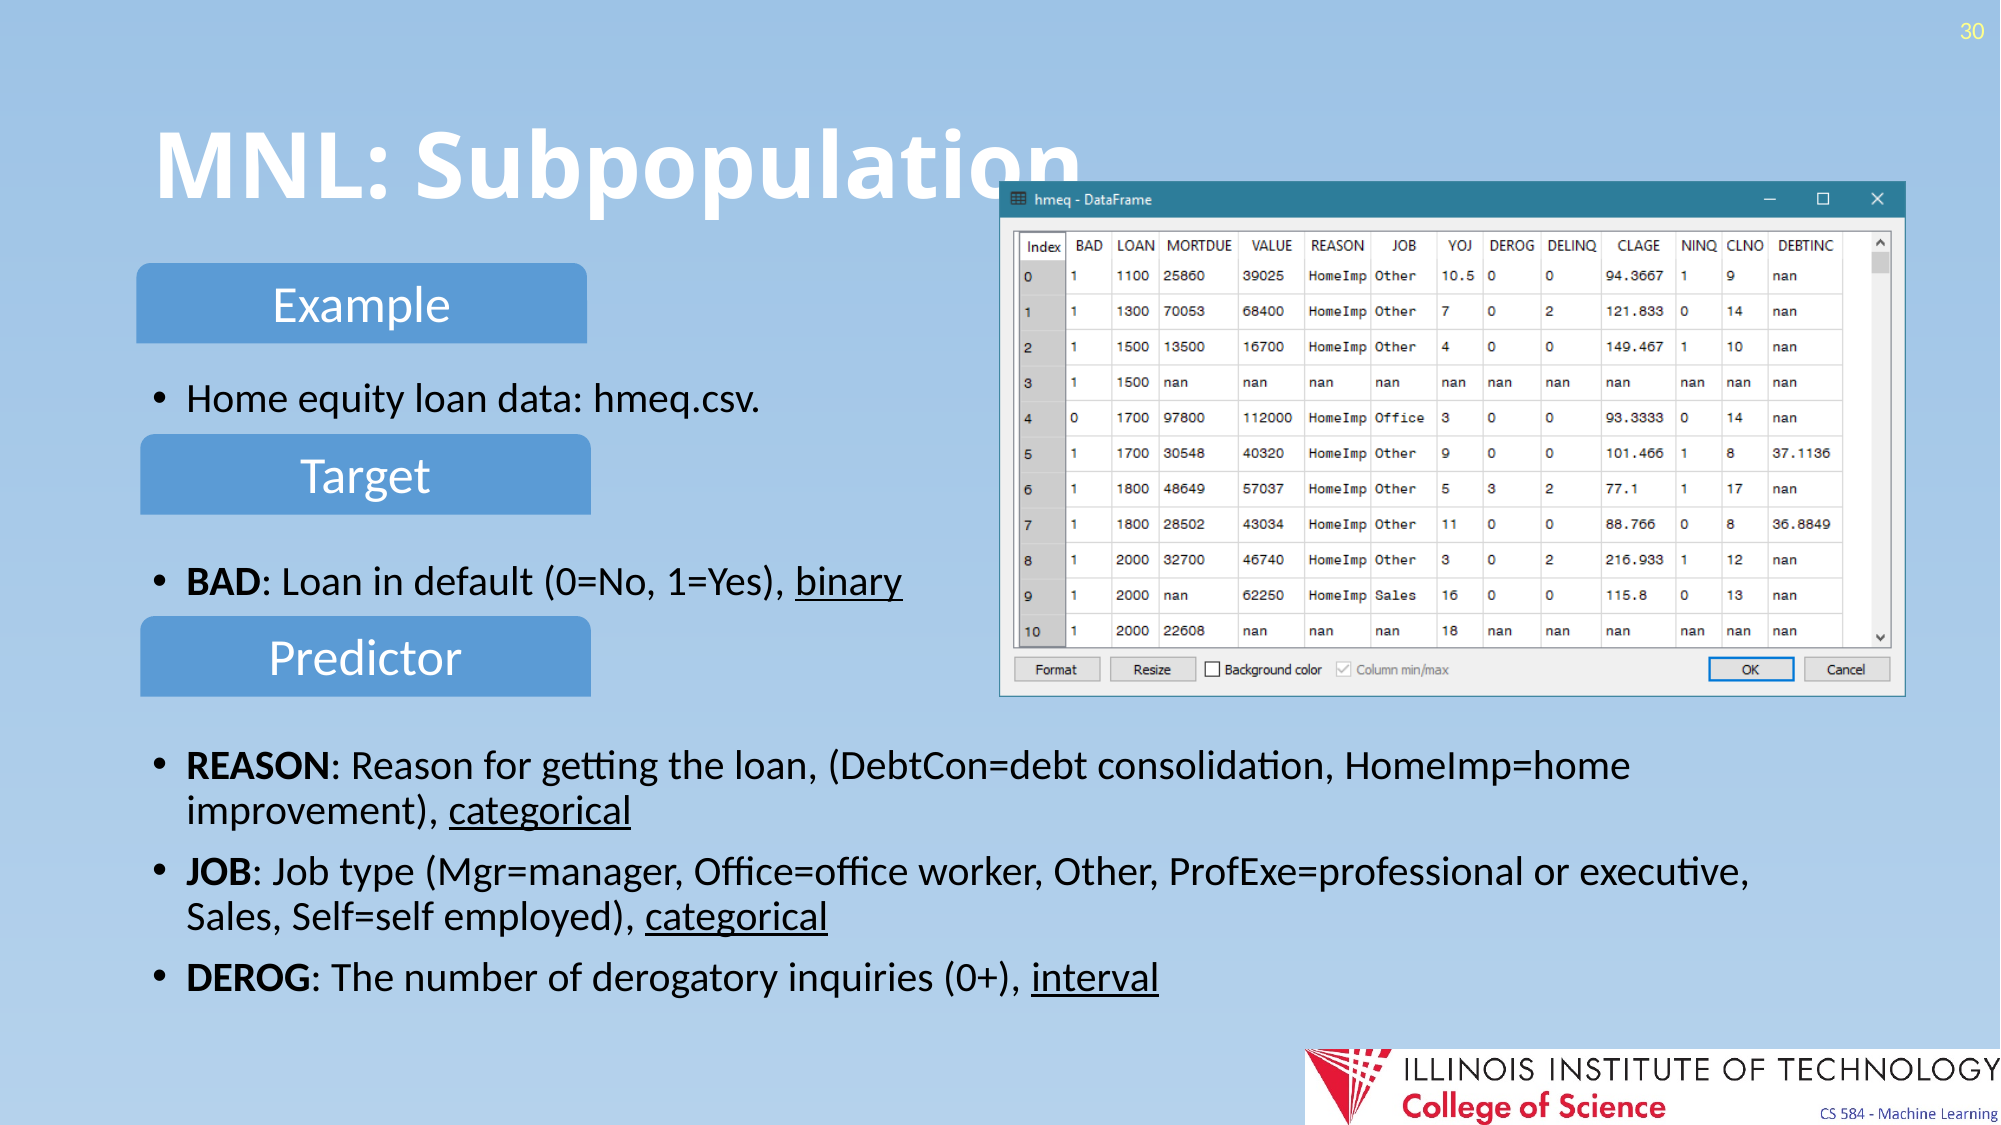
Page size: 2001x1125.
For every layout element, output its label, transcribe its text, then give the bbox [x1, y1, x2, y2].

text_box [141, 435, 590, 514]
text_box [137, 264, 586, 343]
list Home equity loan data: hmeq.csv. BAD: Loan in default (0=No, 1=Yes), binary REASON: Reason for getting the loan, (DebtCon=debt consolidation, HomeImp=home improvement), categorical JOB: Job type (Mgr=manager, Office=office worker, Other, ProfExe=professional or executive, Sales, Self=self employed), categorical DEROG: The number of derogatory inquiries (0+), interval [137, 299, 1863, 1014]
title MNL: Subpopulation [137, 59, 1863, 278]
slide_number 30 [1550, 0, 2000, 60]
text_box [141, 617, 590, 696]
picture [1305, 1049, 2000, 1125]
picture [999, 181, 1906, 697]
